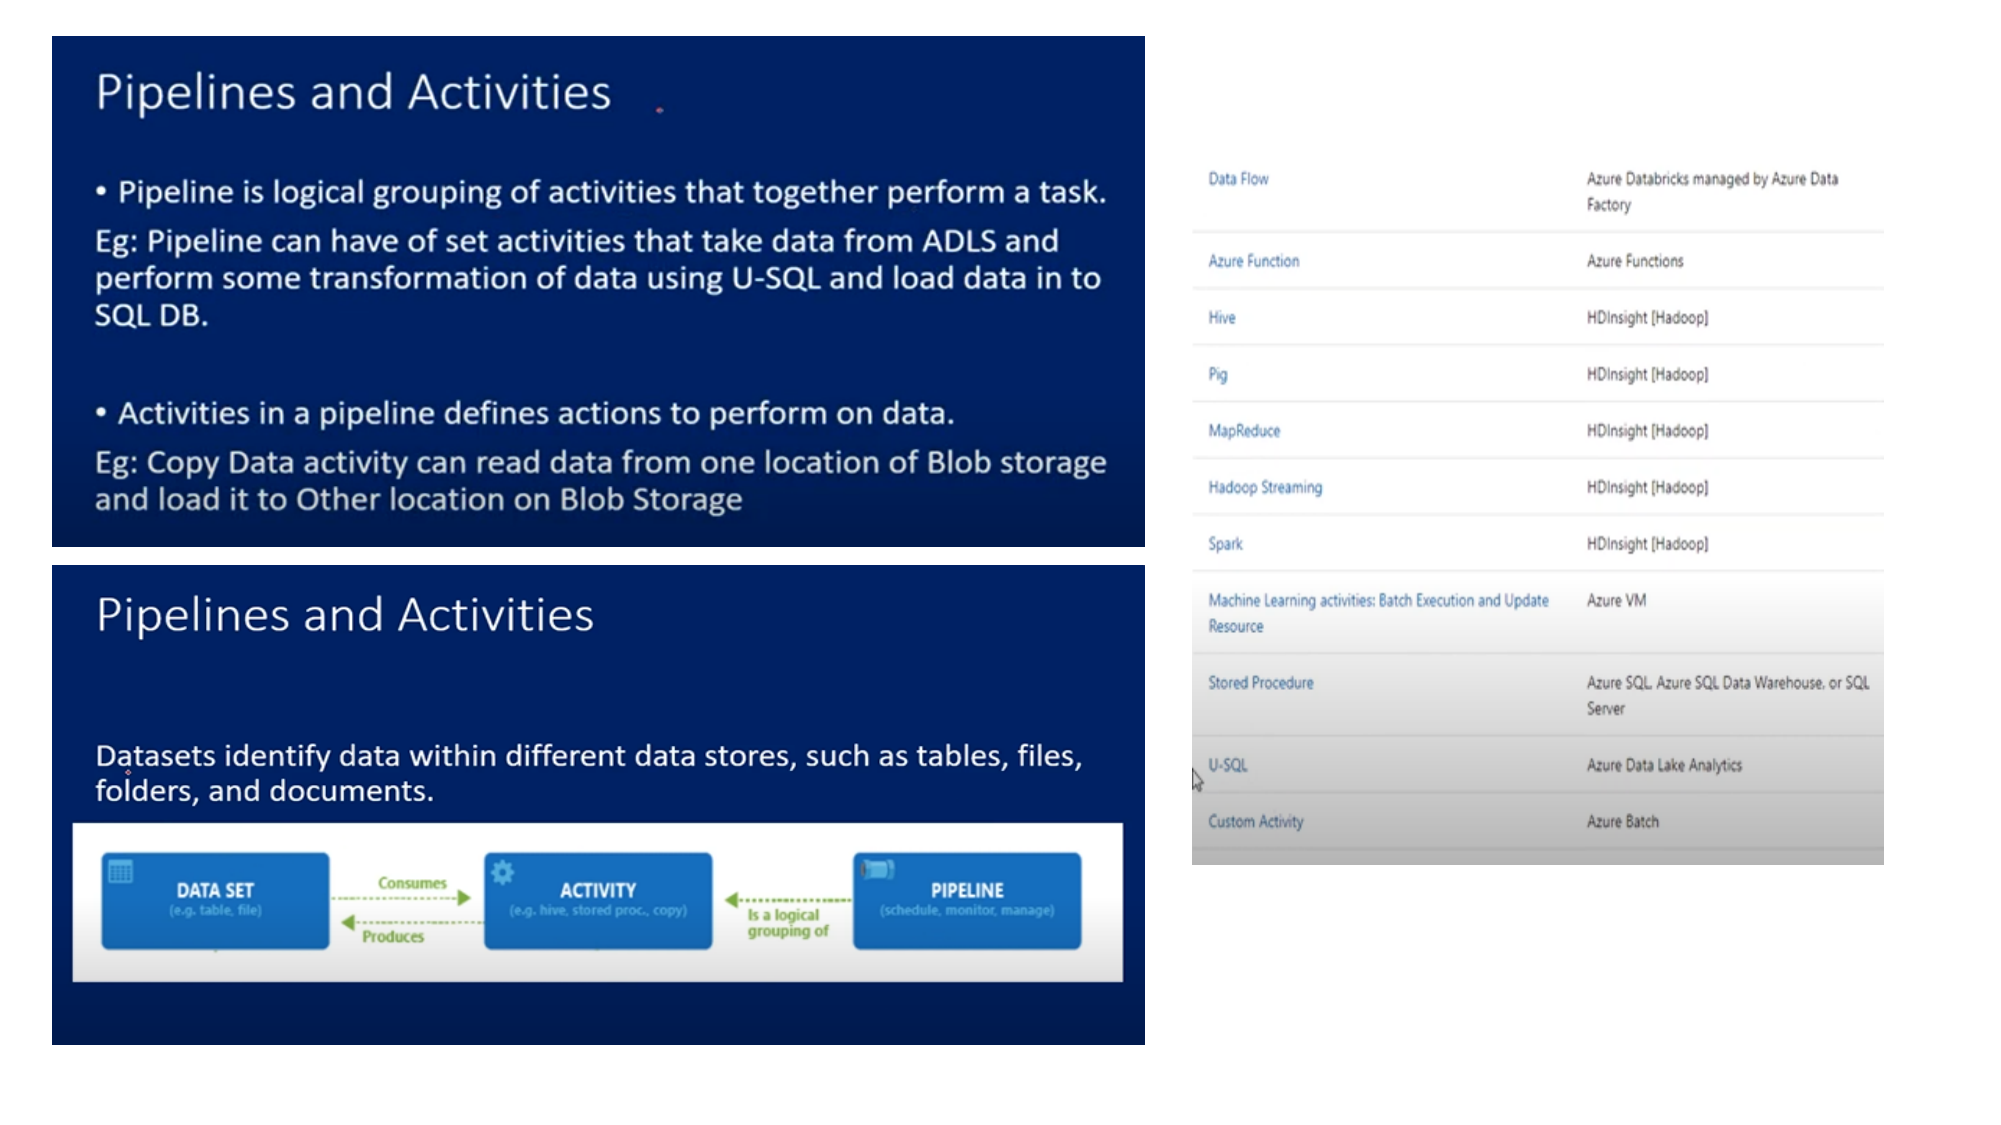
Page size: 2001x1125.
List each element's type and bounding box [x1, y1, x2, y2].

picture [52, 36, 1145, 547]
picture [1192, 161, 1884, 865]
picture [52, 565, 1145, 1045]
